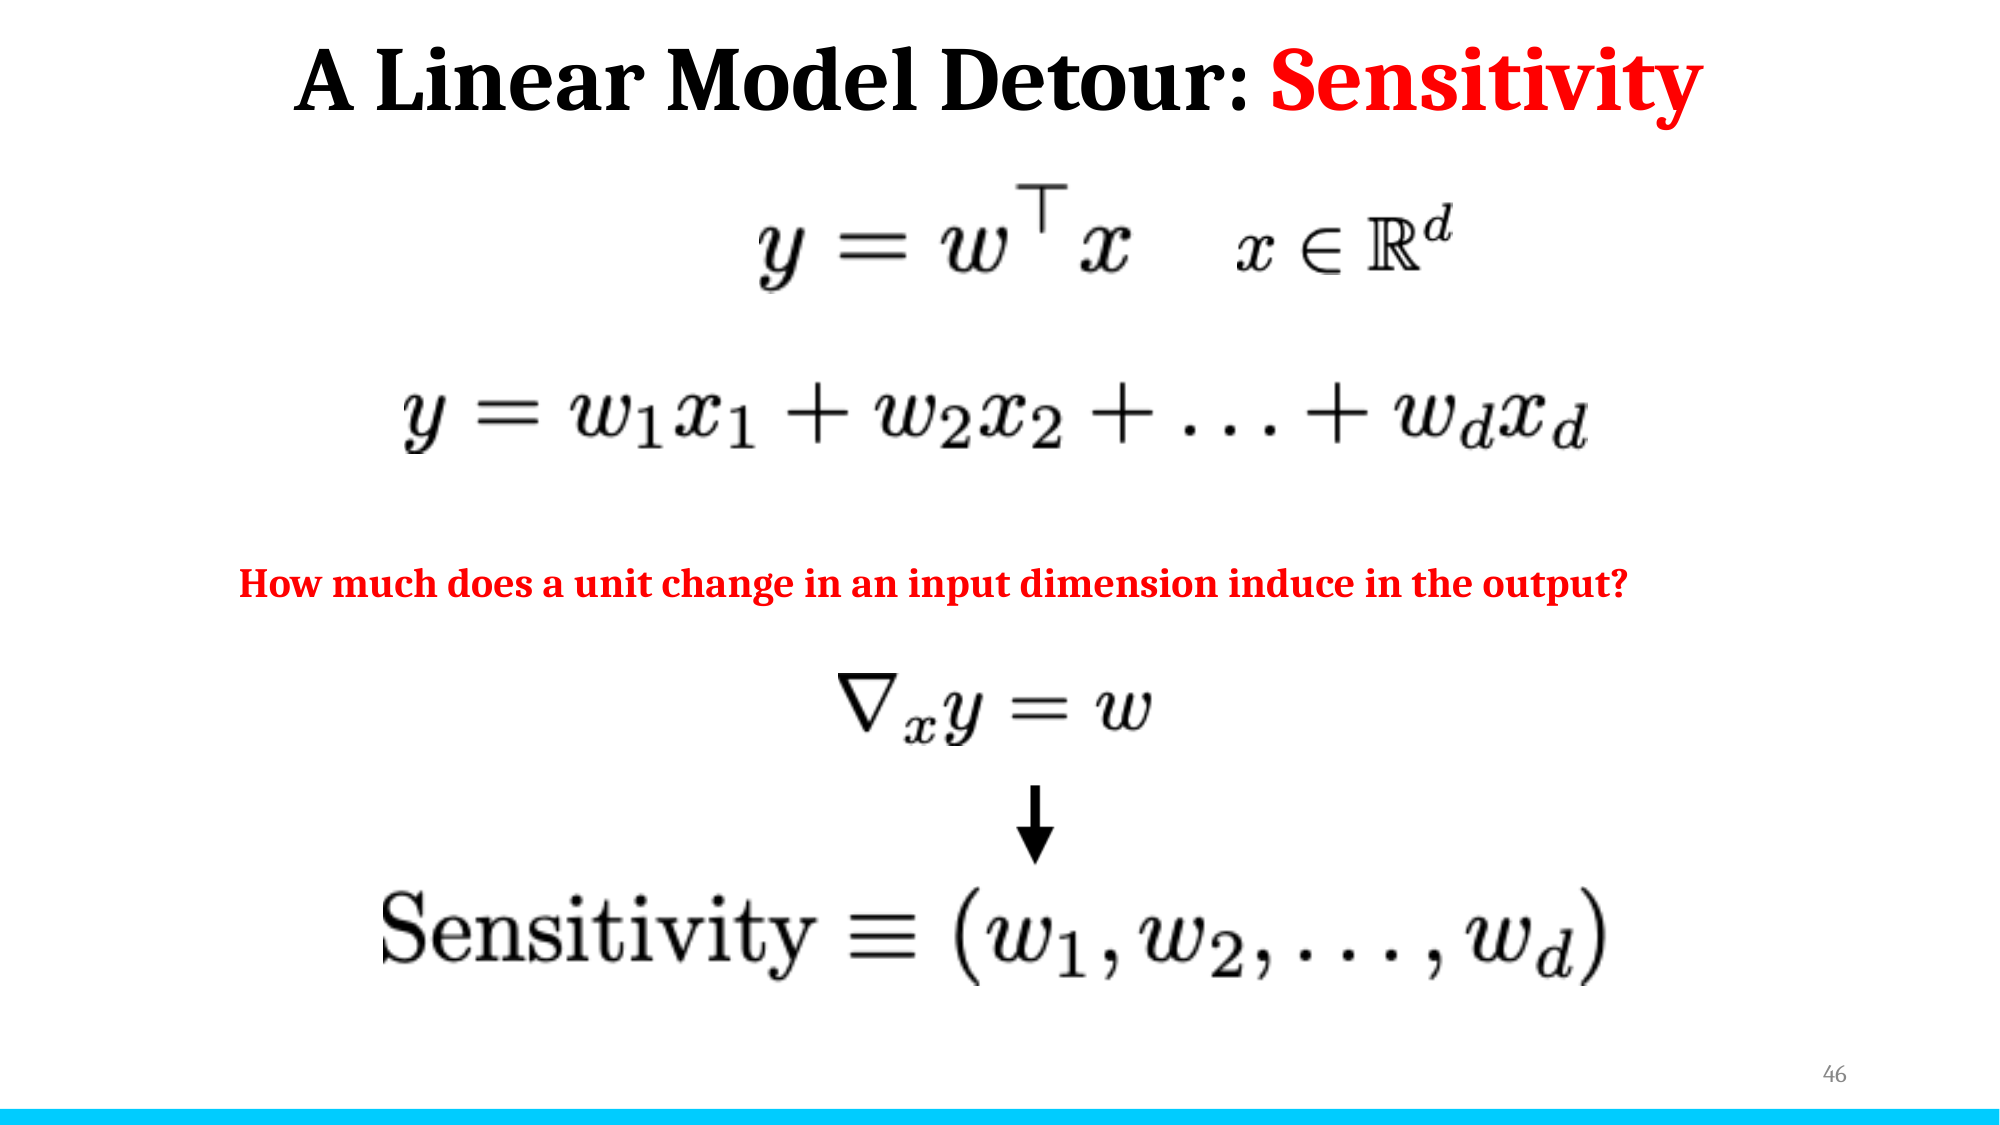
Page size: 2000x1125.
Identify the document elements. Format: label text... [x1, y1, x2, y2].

picture [838, 673, 1154, 746]
title A Linear Model Detour: Sensitivity [0, 0, 2000, 162]
picture [383, 886, 1609, 986]
picture [759, 181, 1134, 295]
picture [404, 380, 1588, 454]
picture [1015, 784, 1057, 867]
text_box How much does a unit change in an input dimension induce in the output? [224, 540, 1744, 613]
picture [1236, 201, 1453, 275]
slide_number ‹#› [1412, 1042, 1862, 1103]
